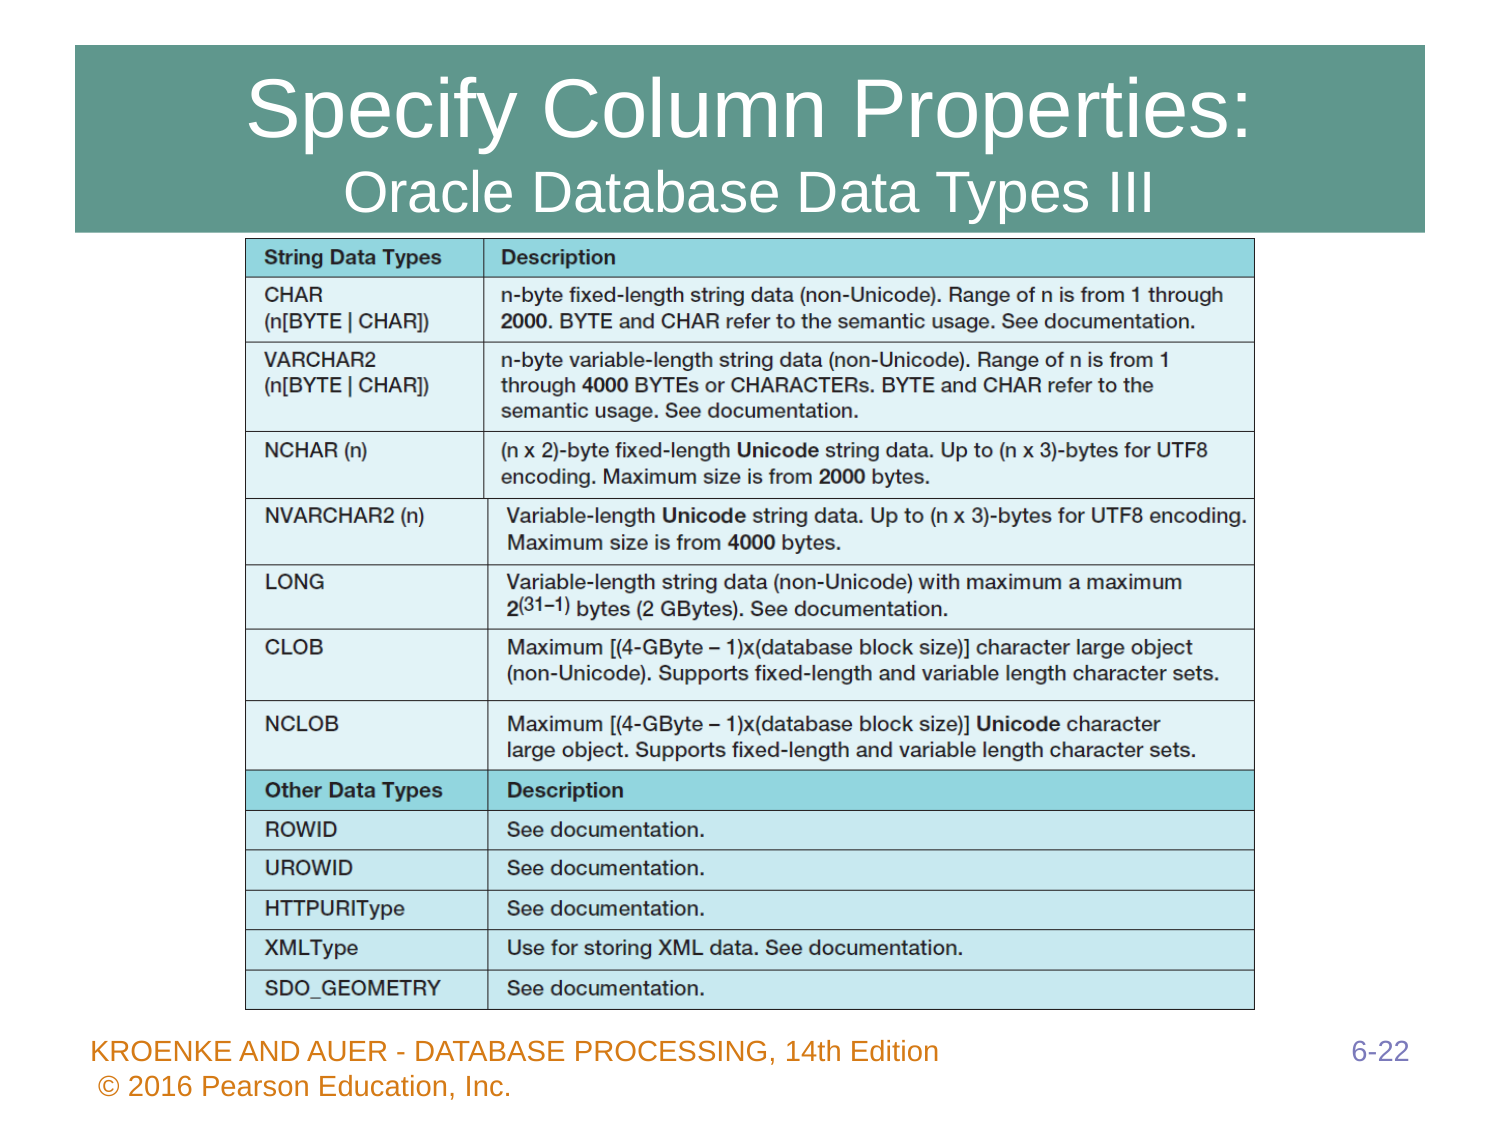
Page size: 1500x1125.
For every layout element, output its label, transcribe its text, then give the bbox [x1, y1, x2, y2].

picture [245, 237, 1255, 1010]
slide_number 6-22 [1074, 1024, 1426, 1103]
footer KROENKE AND AUER - DATABASE PROCESSING, 14th Edition © 2016 Pearson Education, Inc. [74, 1024, 963, 1104]
title Specify Column Properties: Oracle Database Data Types III [74, 44, 1426, 233]
